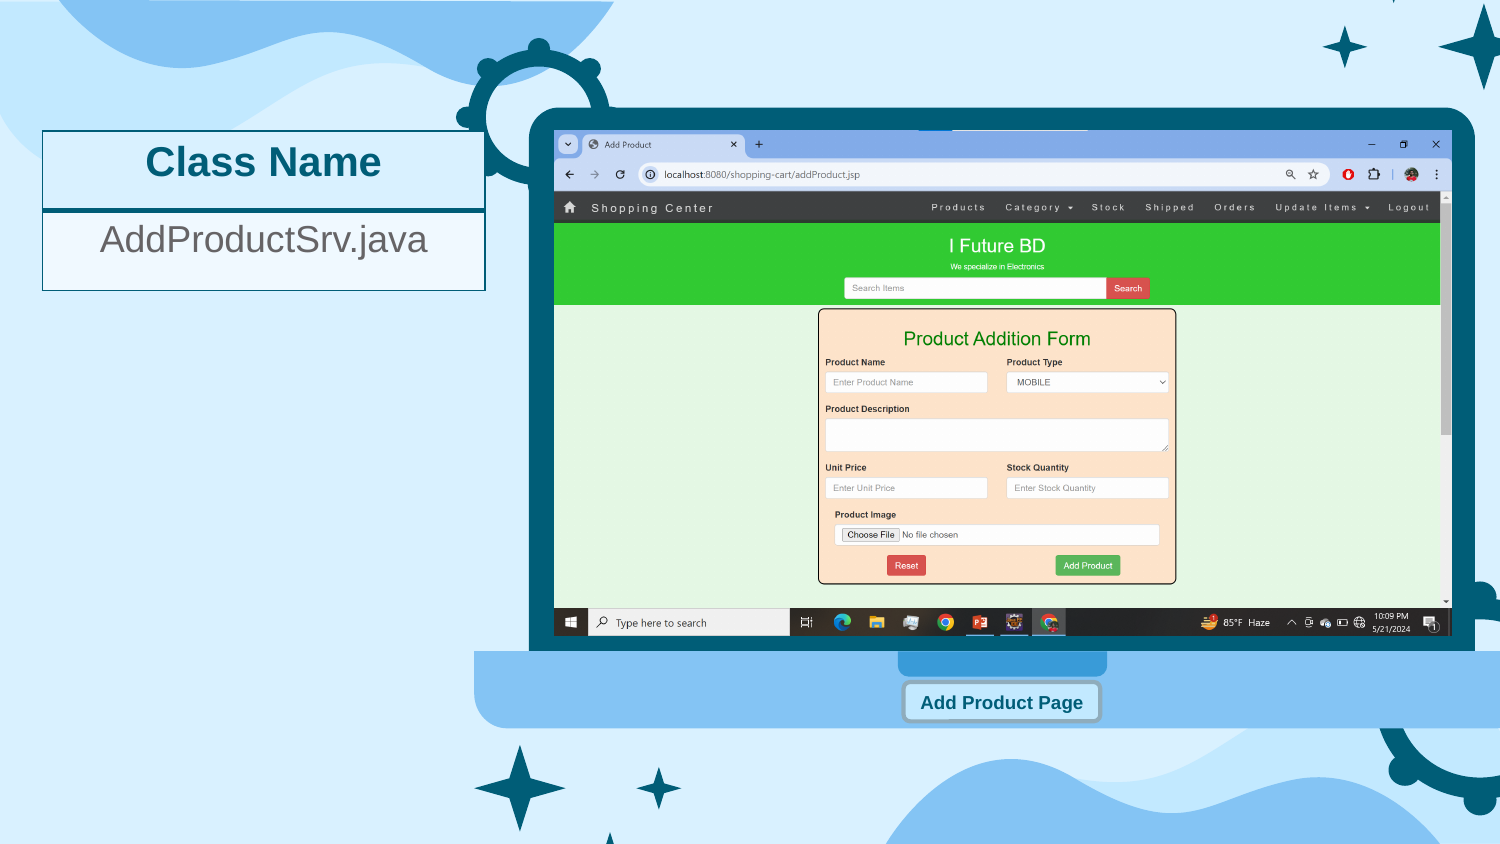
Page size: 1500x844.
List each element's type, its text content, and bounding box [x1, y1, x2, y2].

table_header Class Name [43, 132, 450, 208]
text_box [455, 0, 1500, 844]
table_cell AddProductSrv.java [43, 213, 450, 290]
picture [555, 131, 1451, 635]
